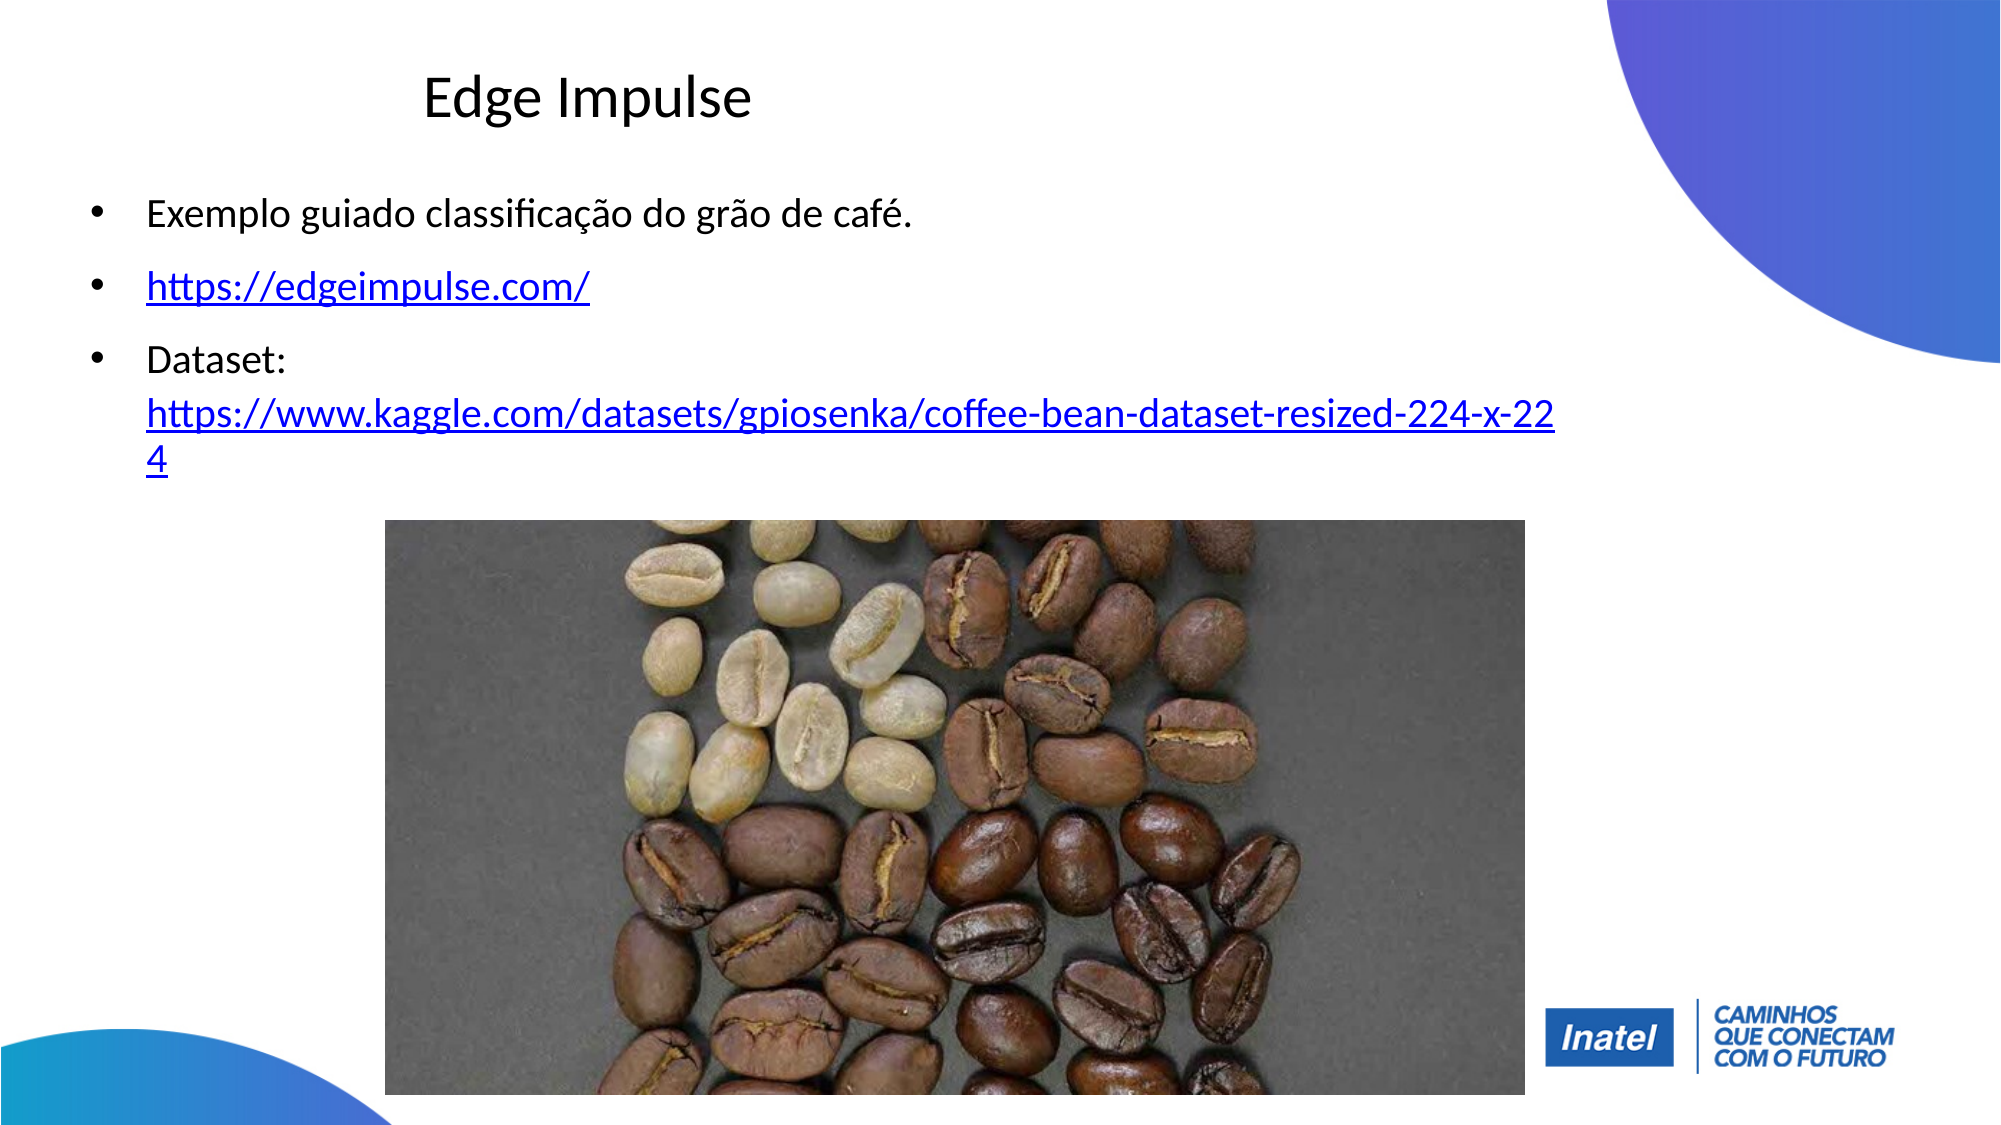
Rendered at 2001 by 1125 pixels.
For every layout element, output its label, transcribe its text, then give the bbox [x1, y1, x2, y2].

list Exemplo guiado classificação do grão de café. https://edgeimpulse.com/ Dataset: https://www.kaggle.com/datasets/gpiosenka/coffee-bean-dataset-resized-224-x-224 [50, 174, 1575, 886]
picture [0, 0, 2001, 1125]
title Edge Impulse [50, 30, 1126, 156]
